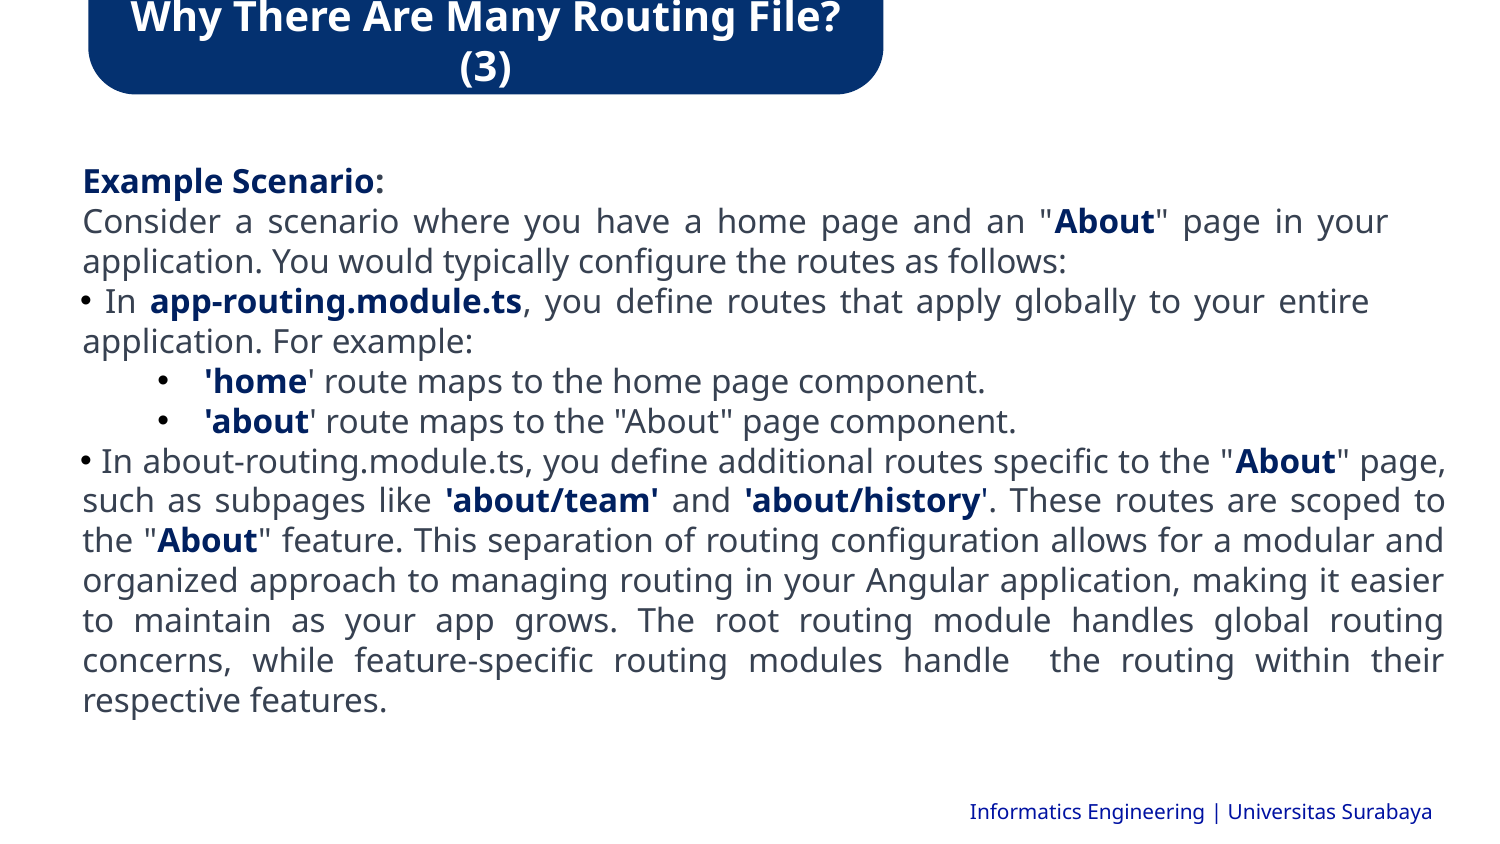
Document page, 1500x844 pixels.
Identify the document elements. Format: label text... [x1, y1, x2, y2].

text_box Informatics Engineering | Universitas Surabaya [953, 791, 1448, 828]
text_box Example Scenario: Consider a scenario where you have a home page and an "About" page in your application. You would typically configure the routes as follows: In app-routing.module.ts, you define routes that apply globally to your entire application. For example: 'home' route maps to the home page component. 'about' route maps to the "About" page component. In about-routing.module.ts, you define additional routes specific to the "About" page, such as subpages like 'about/team' and 'about/history'. These routes are scoped to the "About" feature. This separation of routing configuration allows for a modular and organized approach to managing routing in your Angular application, making it easier to maintain as your app grows. The root routing module handles global routing concerns, while feature-specific routing modules handle the routing within their respective features. [80, 158, 1448, 720]
text_box Why There Are Many Routing File? (3) [88, 0, 884, 95]
